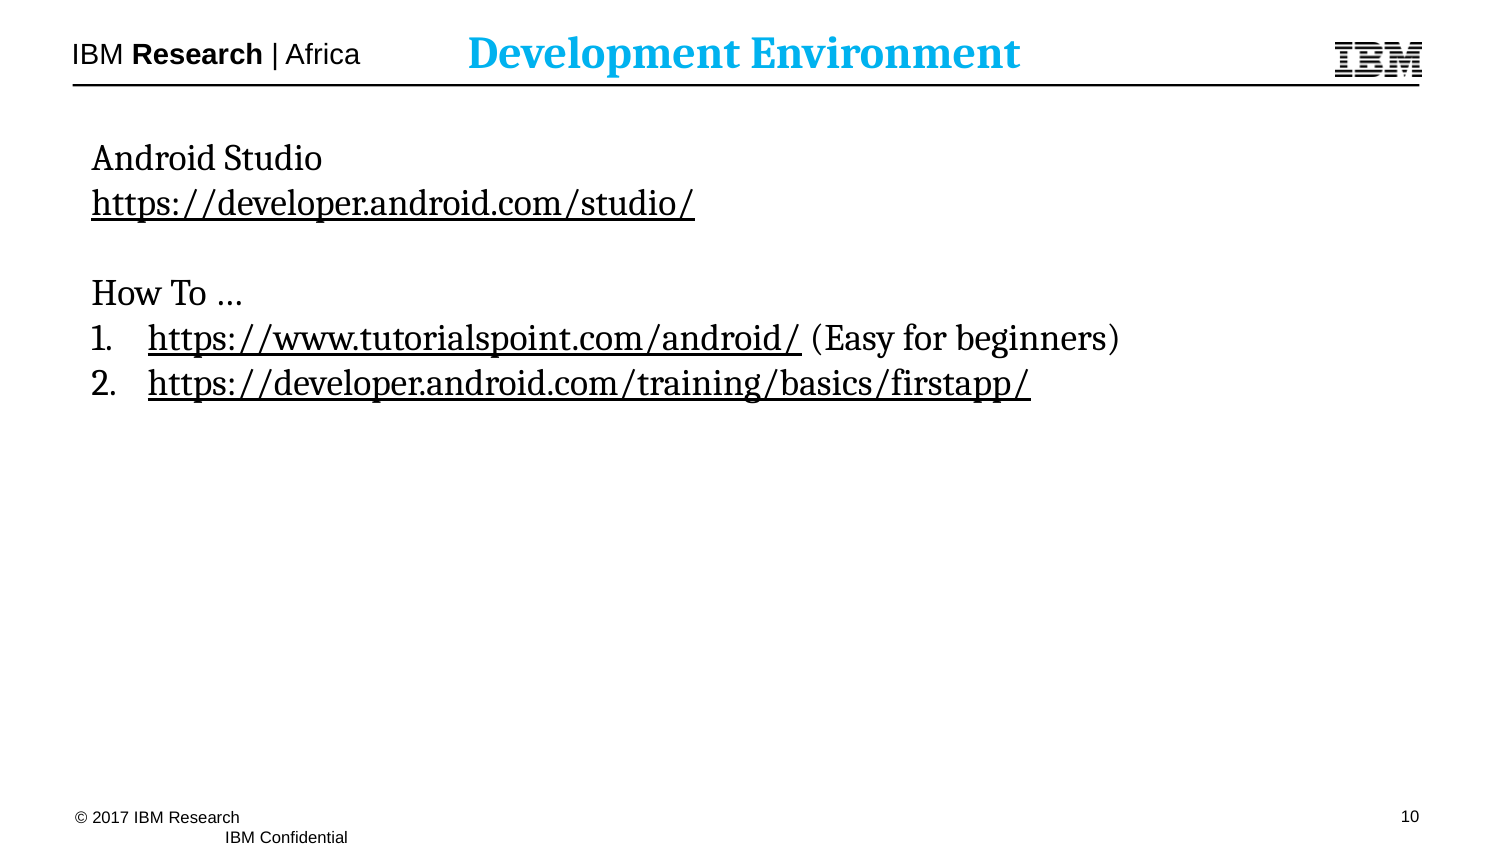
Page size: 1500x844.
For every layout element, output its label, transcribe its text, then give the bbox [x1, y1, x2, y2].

title Development Environment [0, 16, 1500, 144]
text_box Android Studio https://developer.android.com/studio/ How To … https://www.tutorialspoint.com/android/ (Easy for beginners) https://developer.android.com/training/basics/firstapp/ [76, 125, 1424, 411]
